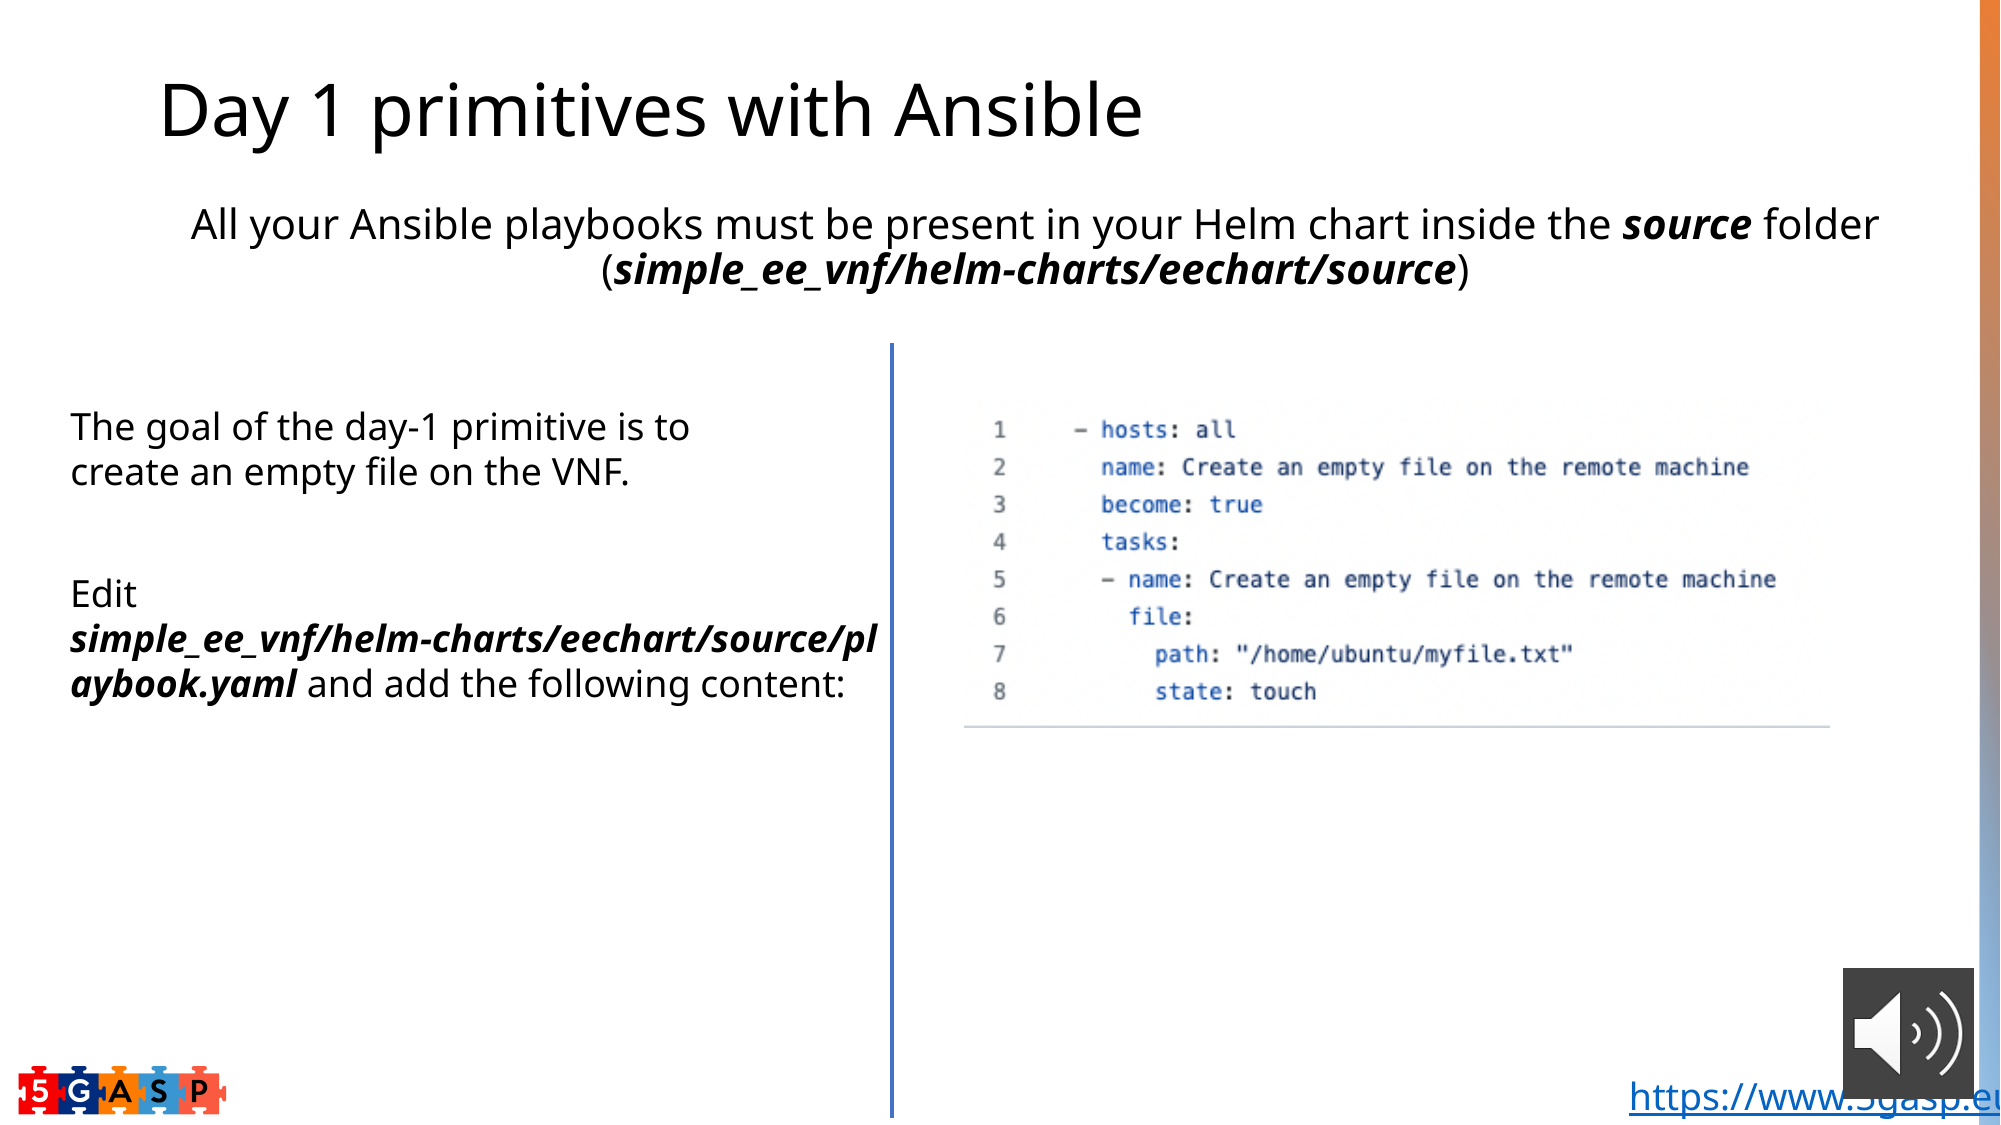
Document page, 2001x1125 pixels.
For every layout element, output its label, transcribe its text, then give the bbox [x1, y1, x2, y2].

picture [964, 397, 1830, 728]
title Day 1 primitives with Ansible [143, 66, 1532, 173]
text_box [1979, 0, 2000, 1125]
picture [1841, 966, 1975, 1100]
text_box Edit simple_ee_vnf/helm-charts/eechart/source/playbook.yaml and add the following content: [55, 562, 888, 713]
picture [16, 1062, 229, 1119]
text_box The goal of the day-1 primitive is to create an empty file on the VNF. [55, 395, 772, 501]
list All your Ansible playbooks must be present in your Helm chart inside the source folder (simple_ee_vnf/helm-charts/eechart/source) [123, 196, 1947, 374]
text_box https://www.5gasp.eu [1614, 1065, 1974, 1125]
